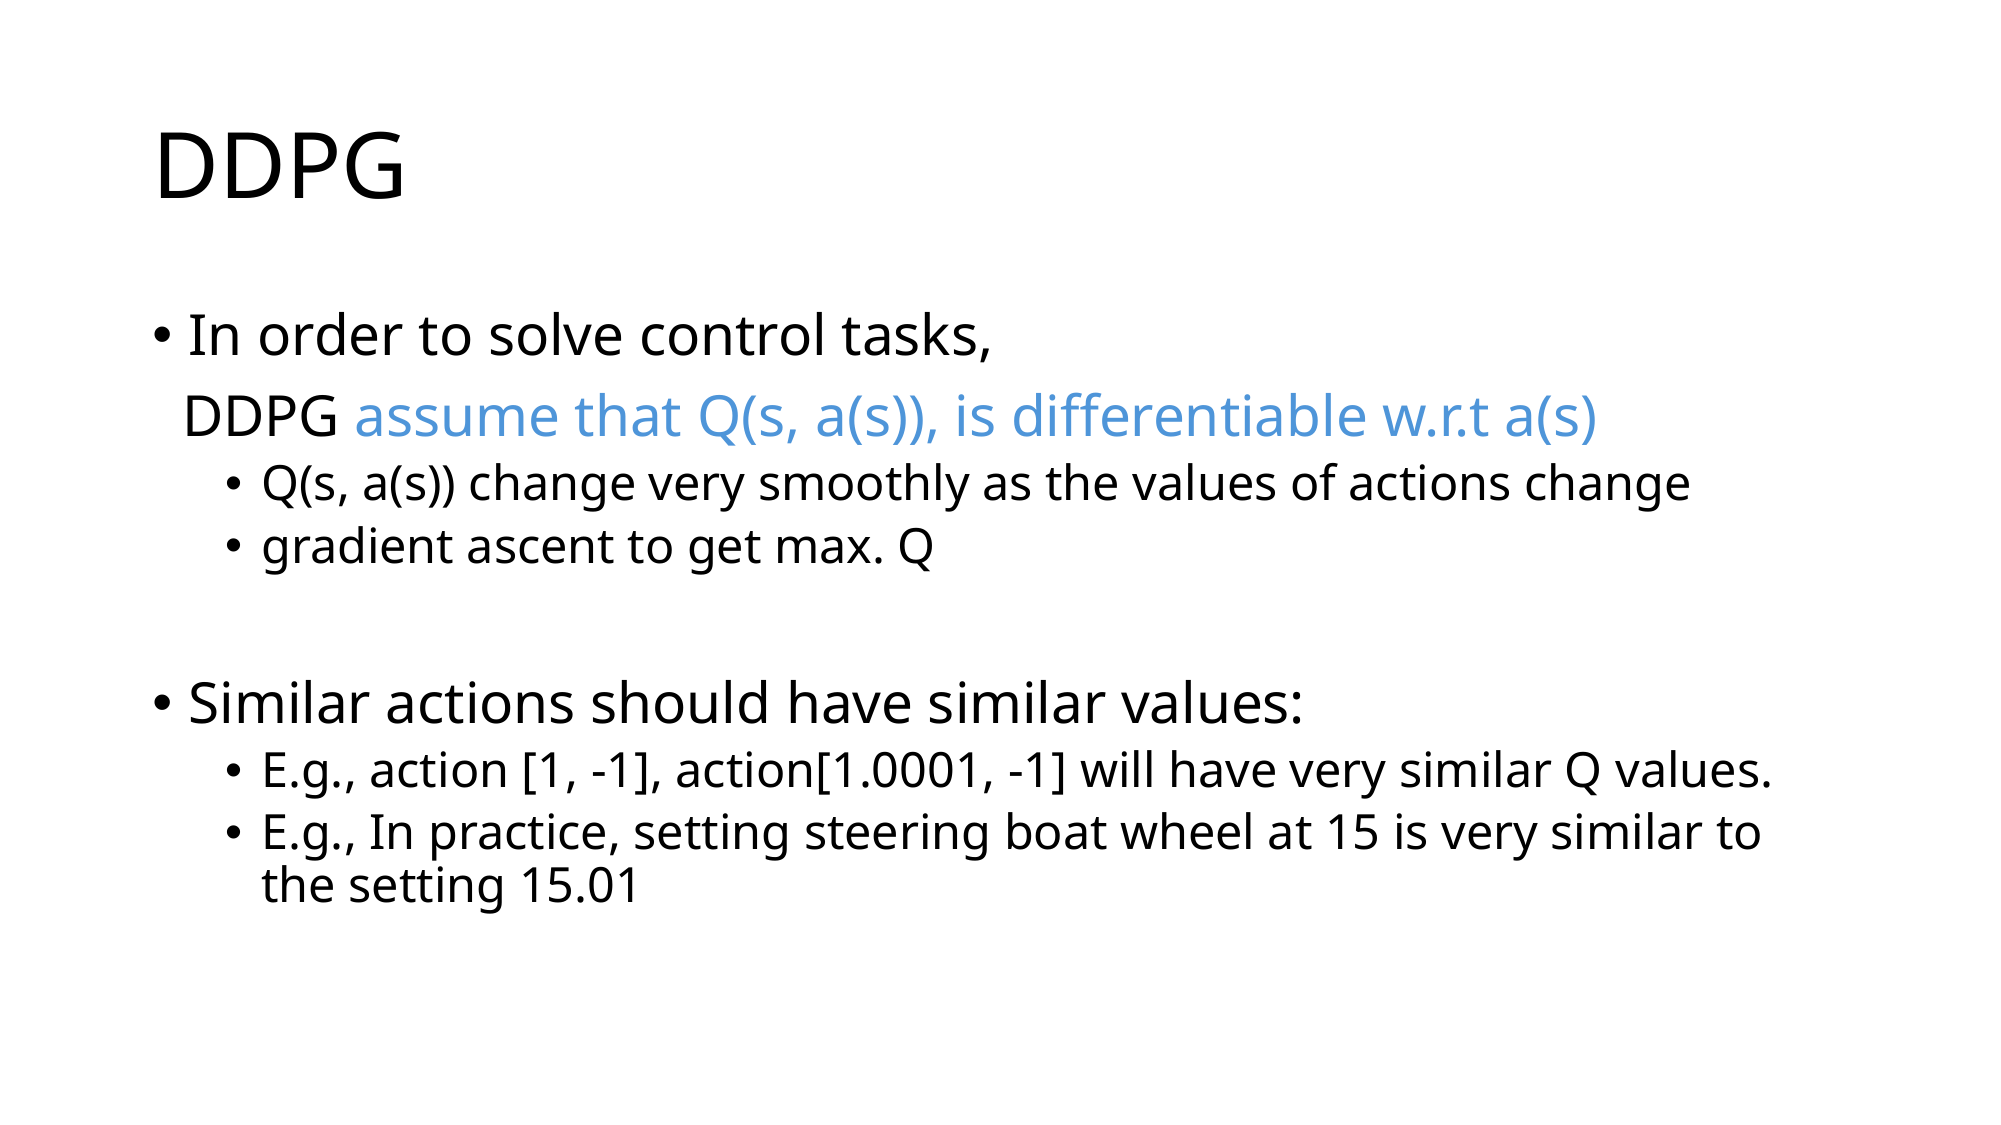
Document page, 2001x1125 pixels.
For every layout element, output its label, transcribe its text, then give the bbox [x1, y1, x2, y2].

title DDPG [137, 59, 1960, 278]
list In order to solve control tasks, DDPG assume that Q(s, a(s)), is differentiable w.r.t a(s) Q(s, a(s)) change very smoothly as the values of actions change gradient ascent to get max. Q Similar actions should have similar values: E.g., action [1, -1], action[1.0001, -1] will have very similar Q values. E.g., In practice, setting steering boat wheel at 15 is very similar to the setting 15.01 [137, 299, 1863, 922]
